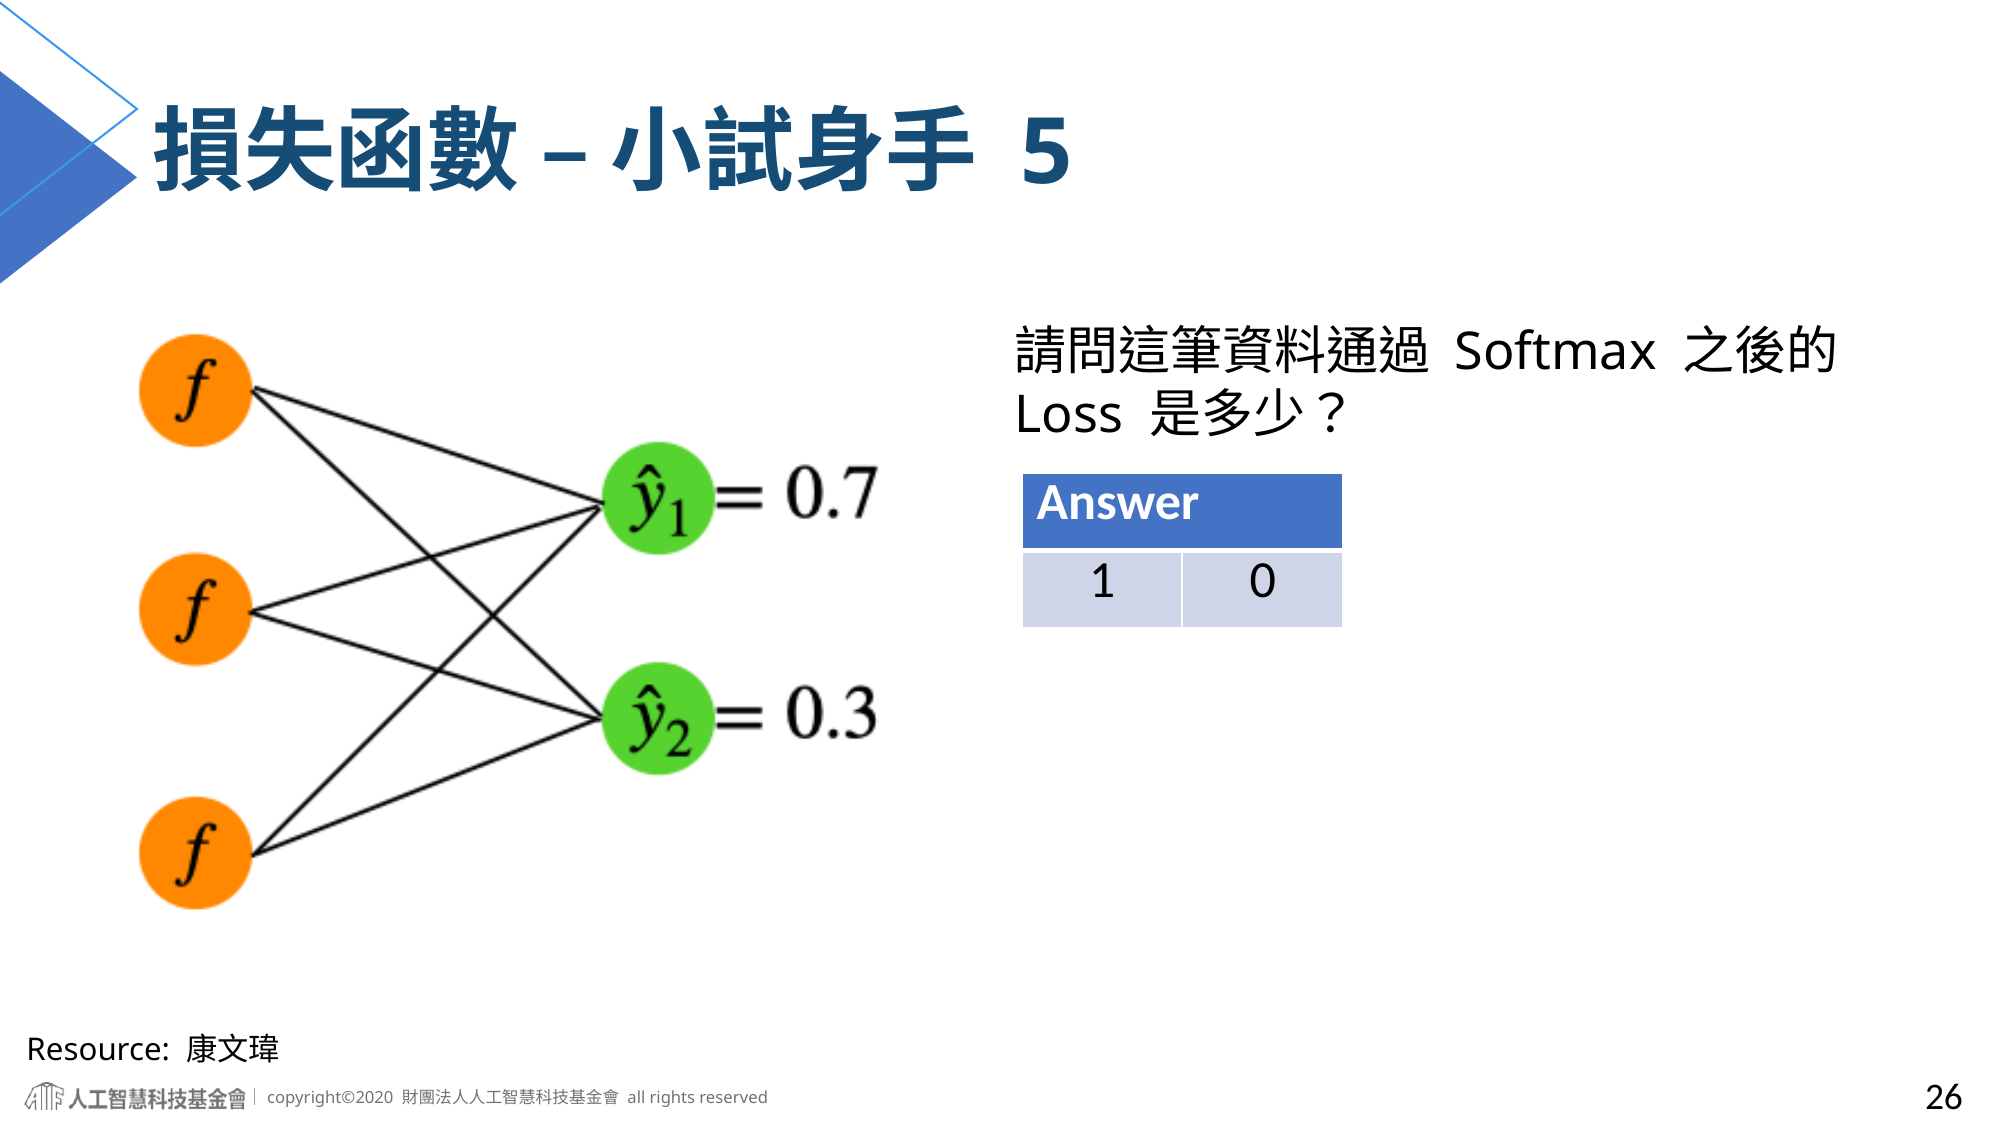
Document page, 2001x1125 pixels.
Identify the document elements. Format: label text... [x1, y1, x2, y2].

table_header Answer [1023, 474, 1342, 548]
picture [104, 308, 894, 948]
table_cell 0 [1183, 553, 1342, 627]
title 損失函數 – 小試身手 5 [137, 45, 1937, 263]
text_box 請問這筆資料通過 Softmax 之後的 Loss 是多少？ [999, 310, 1964, 451]
text_box Resource: 康文瑋 [11, 1021, 349, 1074]
table_cell 1 [1023, 553, 1181, 627]
text_box 26 [1910, 1064, 1981, 1125]
